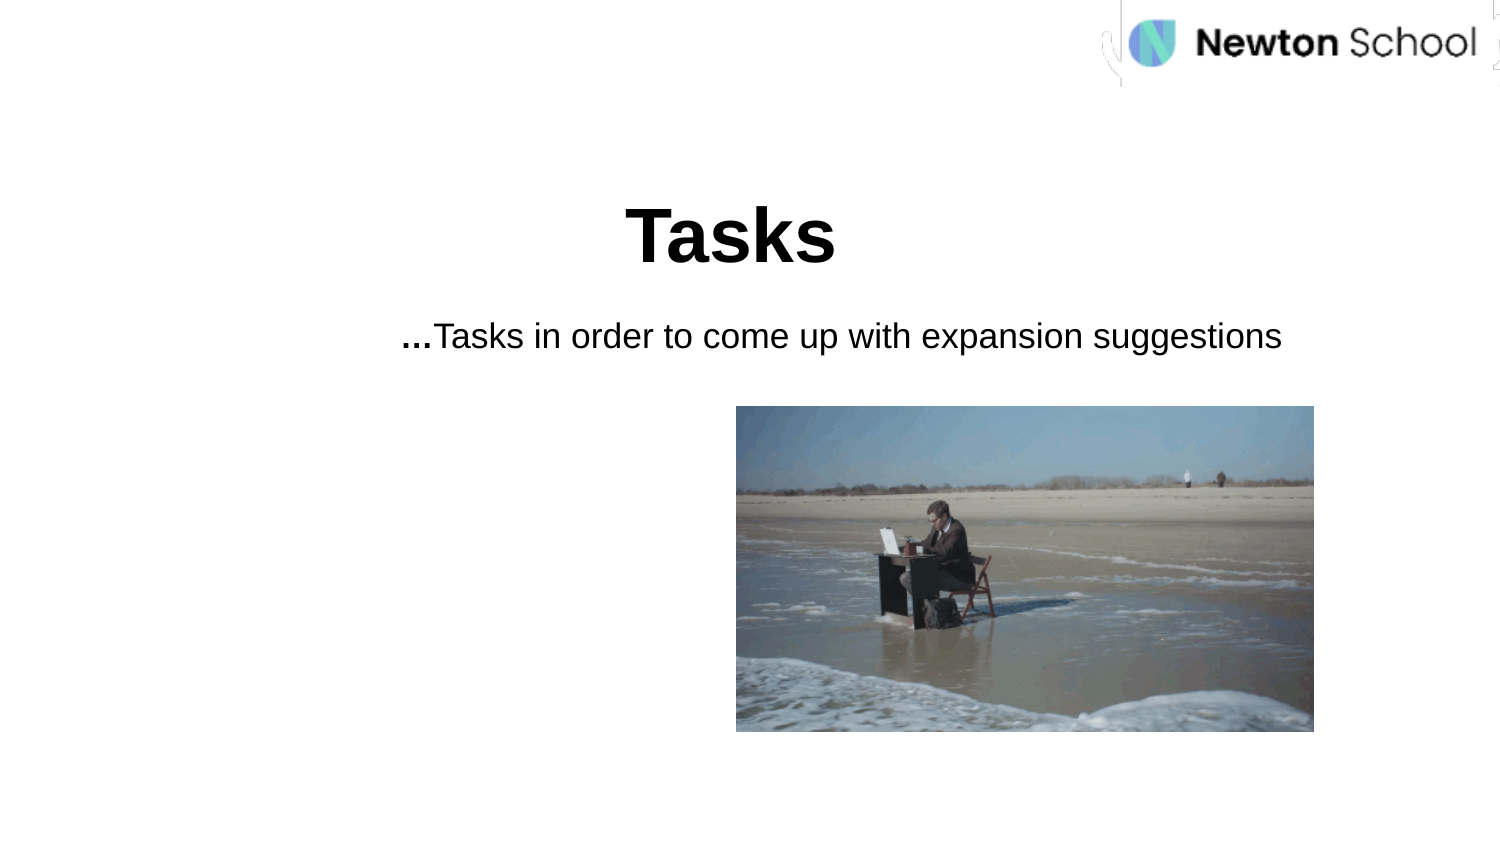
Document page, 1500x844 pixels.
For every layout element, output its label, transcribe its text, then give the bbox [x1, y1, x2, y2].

text_box Tasks …Tasks in order to come up with expansion suggestions [85, 78, 1430, 779]
picture [1101, 0, 1500, 87]
picture [736, 406, 1314, 732]
